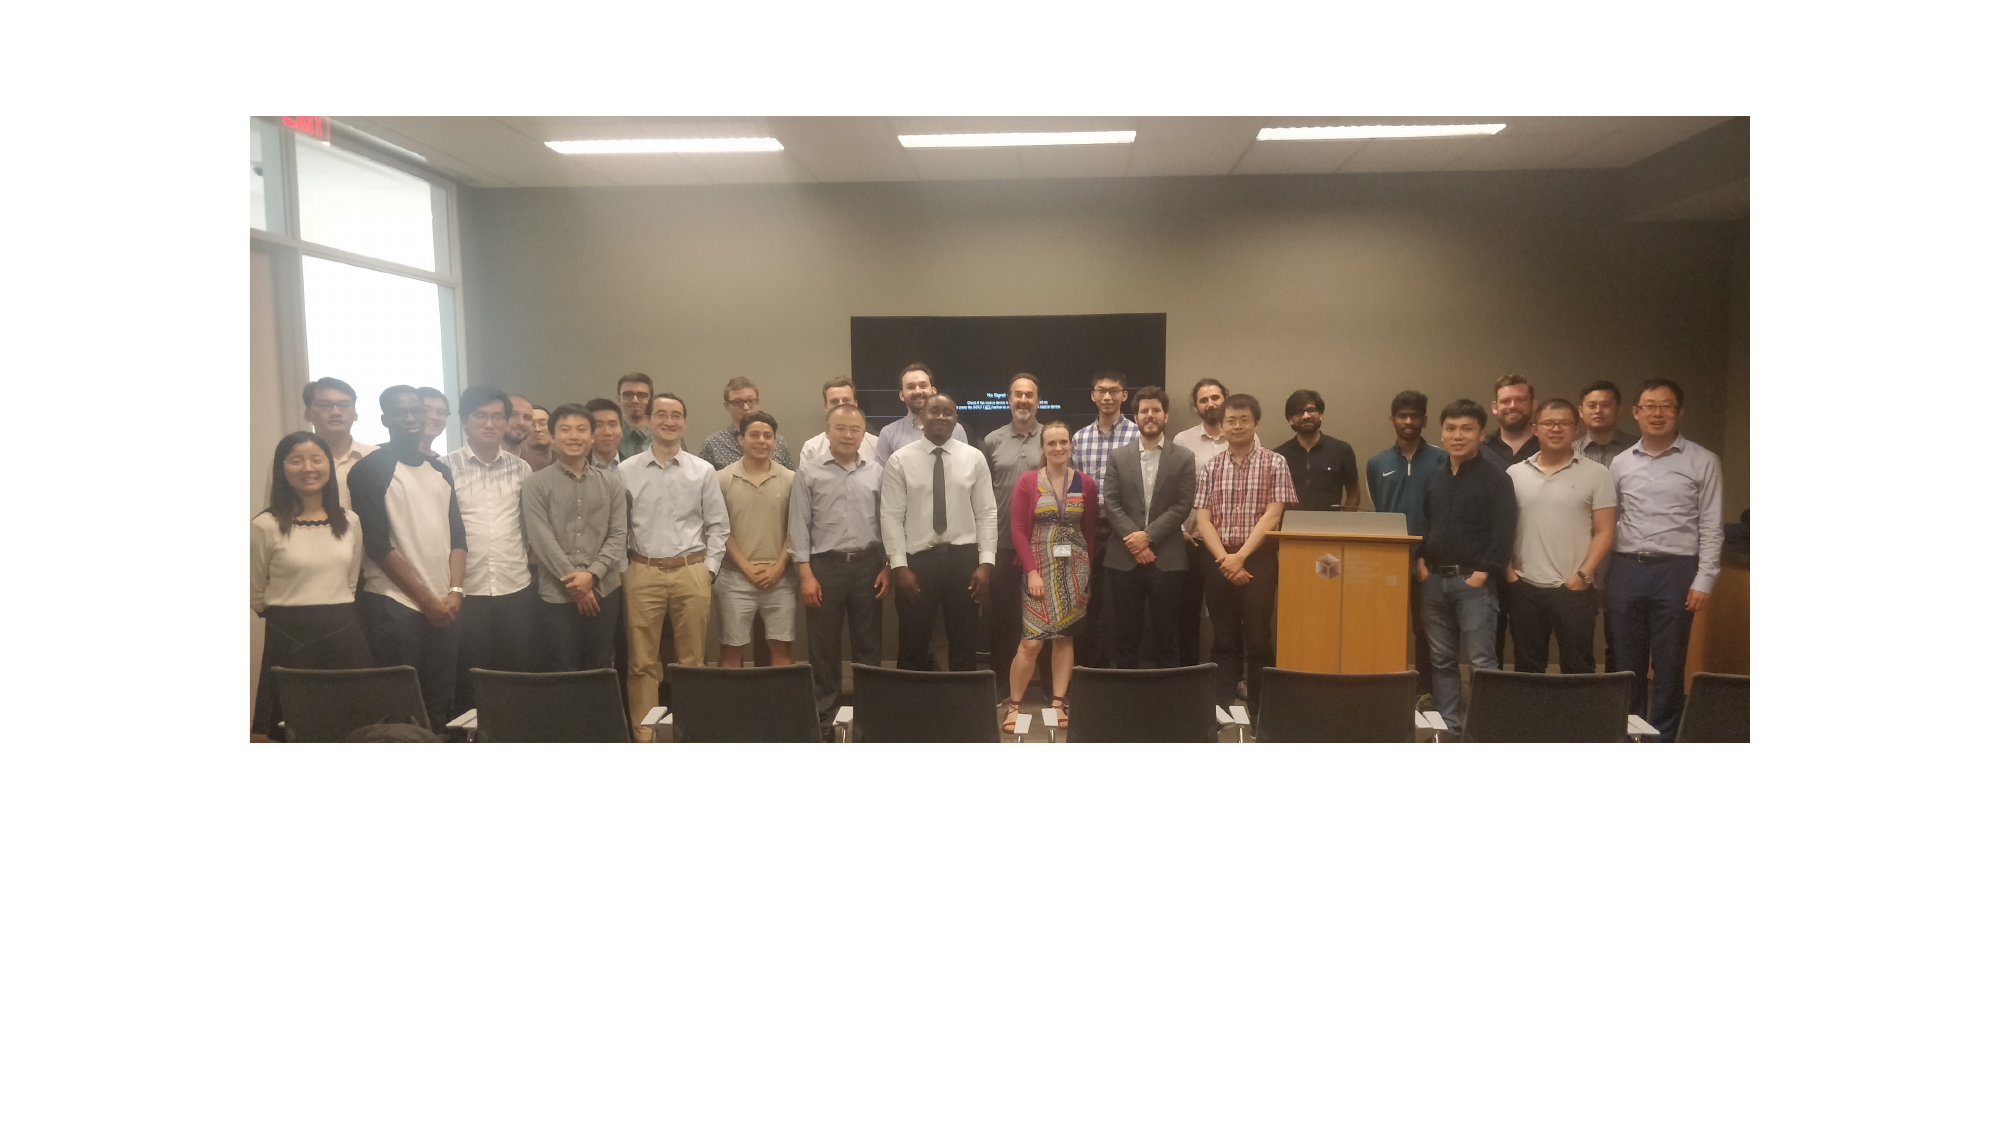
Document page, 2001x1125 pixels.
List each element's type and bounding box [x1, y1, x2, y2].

picture [249, 116, 1750, 743]
